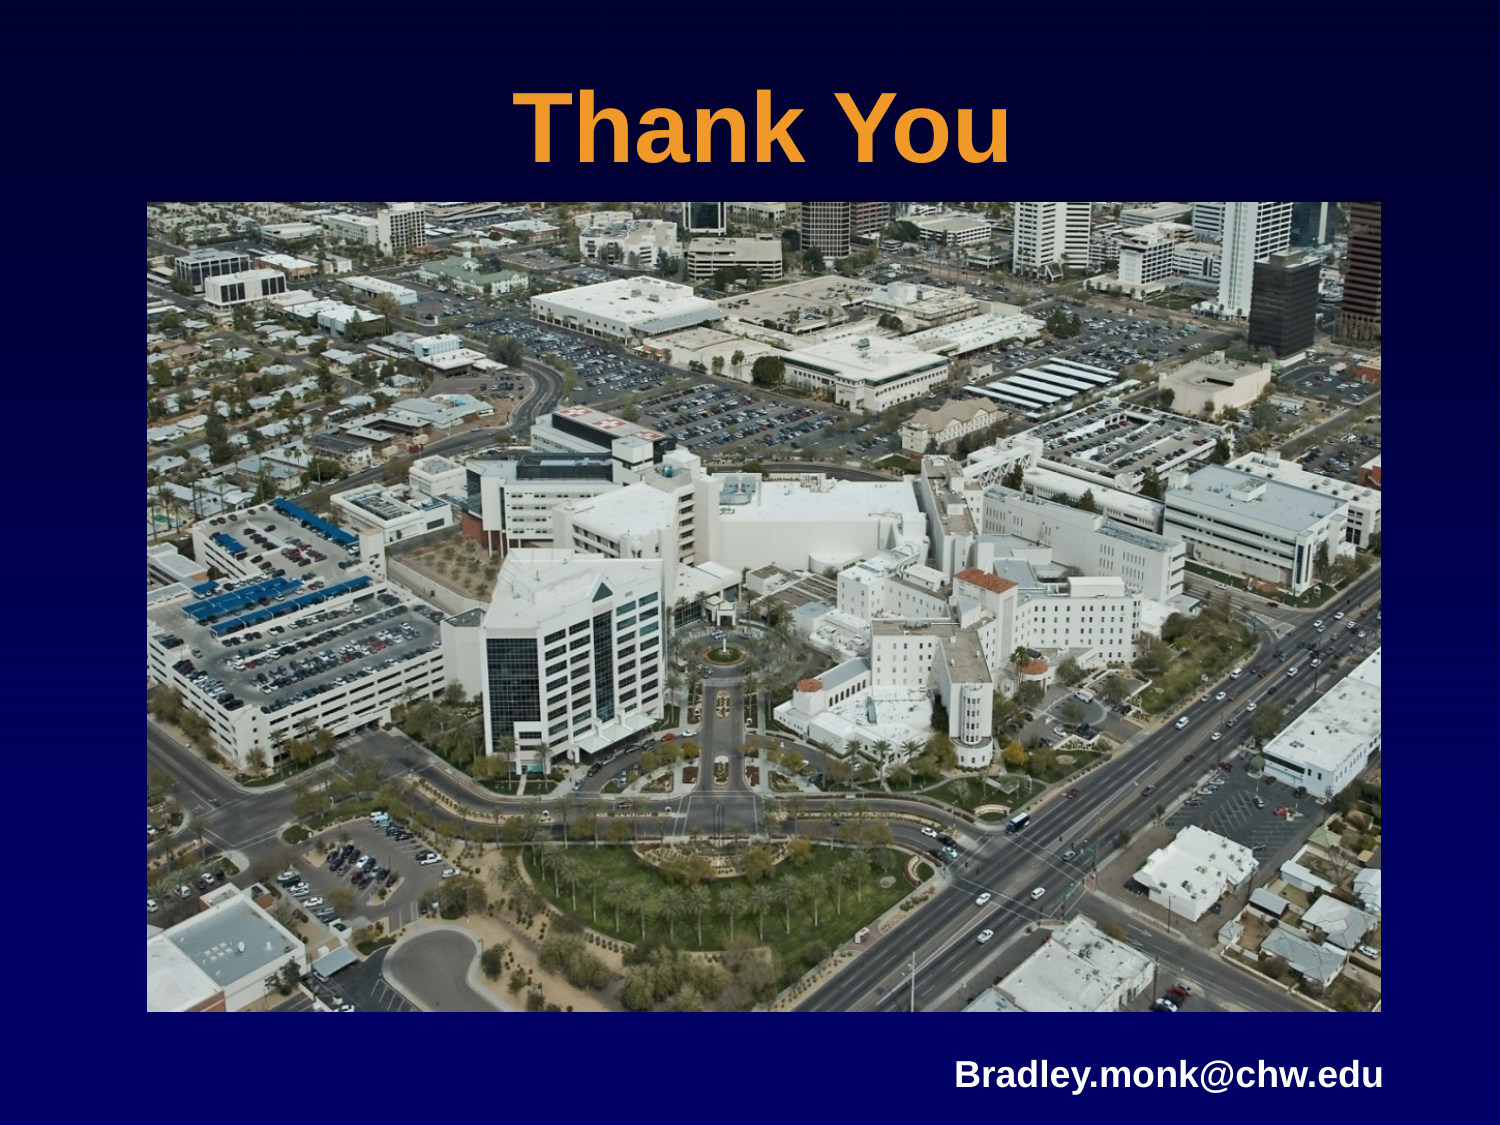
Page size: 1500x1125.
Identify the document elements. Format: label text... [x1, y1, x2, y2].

picture [147, 202, 1381, 1013]
title Thank You [421, 92, 1105, 153]
text_box Bradley.monk@chw.edu [939, 1043, 1400, 1103]
